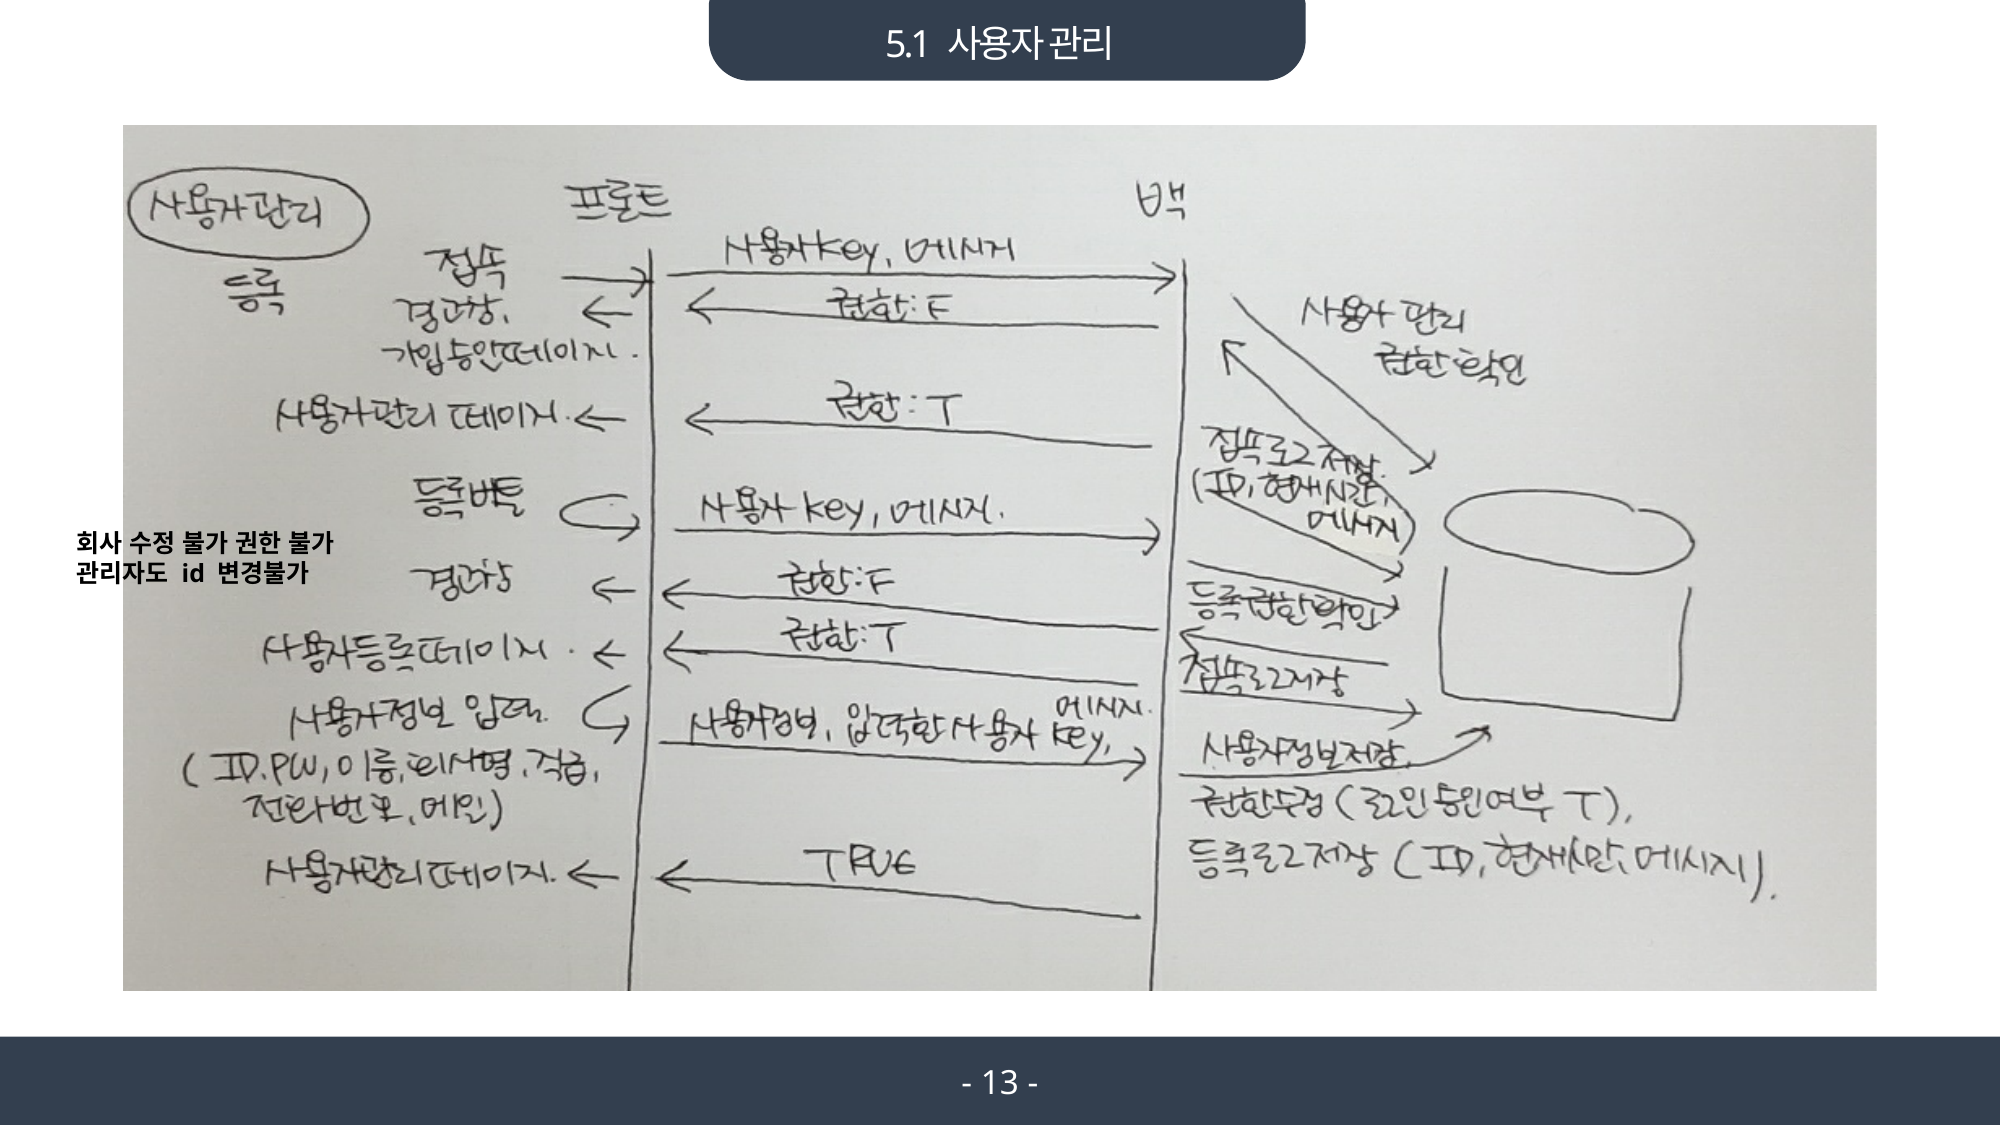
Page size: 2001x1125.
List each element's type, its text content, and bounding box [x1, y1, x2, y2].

text_box 회사 수정 불가 권한 불가 관리자도 id 변경불가 [62, 520, 123, 595]
text_box 5.1 사용자 관리 [729, 13, 1271, 73]
picture [123, 125, 1877, 991]
text_box - 13 - [0, 1036, 2000, 1125]
text_box [708, 0, 1306, 81]
